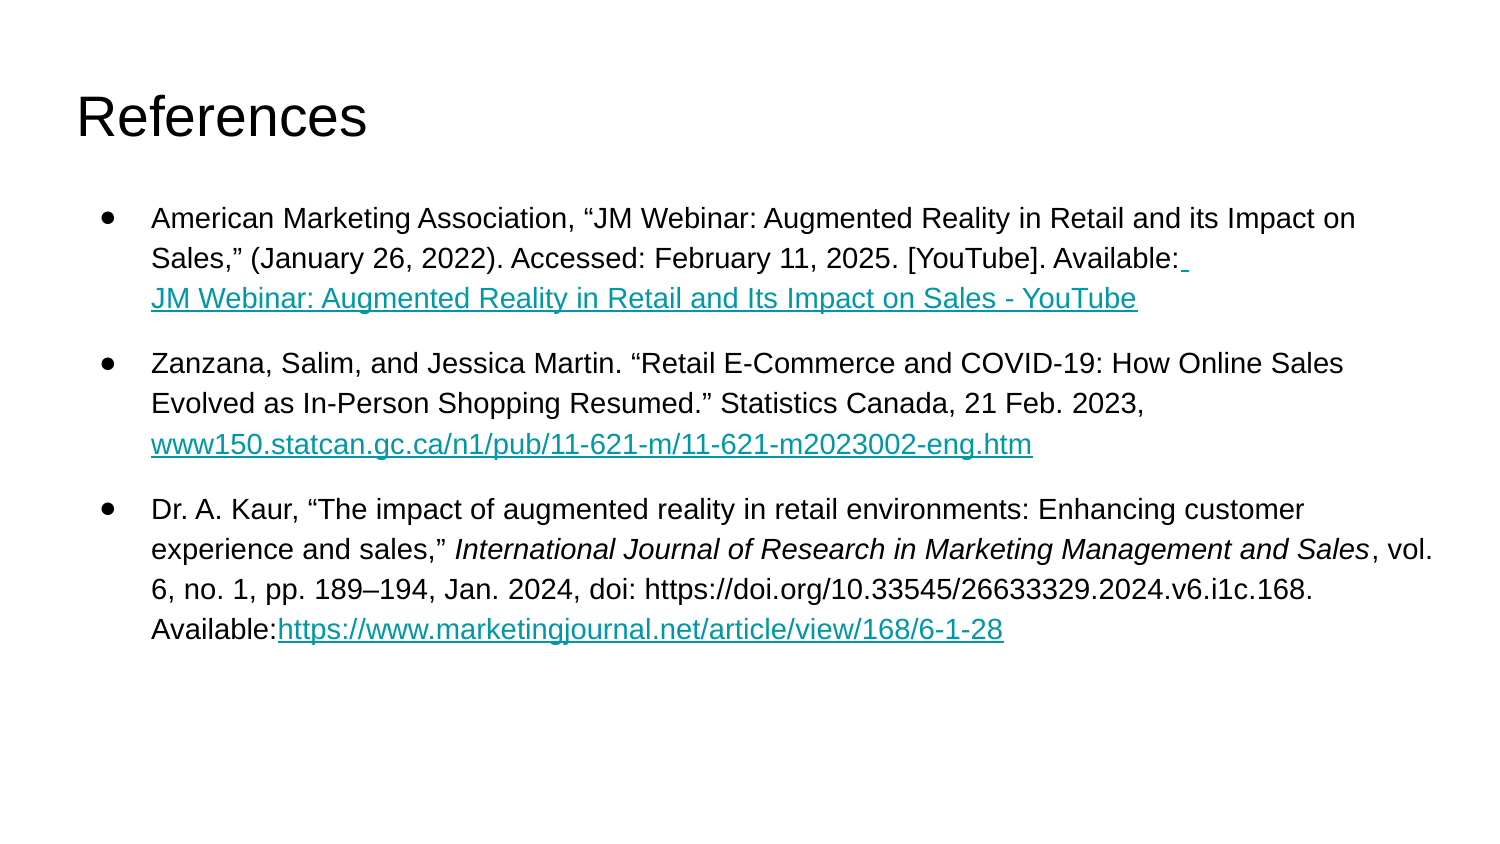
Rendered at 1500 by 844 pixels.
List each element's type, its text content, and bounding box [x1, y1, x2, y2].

title References [61, 63, 1422, 163]
list American Marketing Association, “JM Webinar: Augmented Reality in Retail and its Impact on Sales,” (January 26, 2022). Accessed: February 11, 2025. [YouTube]. Available: JM Webinar: Augmented Reality in Retail and Its Impact on Sales - YouTube Zanzana, Salim, and Jessica Martin. “Retail E-Commerce and COVID-19: How Online Sales Evolved as In-Person Shopping Resumed.” Statistics Canada, 21 Feb. 2023, www150.statcan.gc.ca/n1/pub/11-621-m/11-621-m2023002-eng.htm Dr. A. Kaur, “The impact of augmented reality in retail environments: Enhancing customer experience and sales,” International Journal of Research in Marketing Management and Sales, vol. 6, no. 1, pp. 189–194, Jan. 2024, doi: https://doi.org/10.33545/26633329.2024.v6.i1c.168. Available:https://www.marketingjournal.net/article/view/168/6-1-28 [61, 178, 1459, 787]
